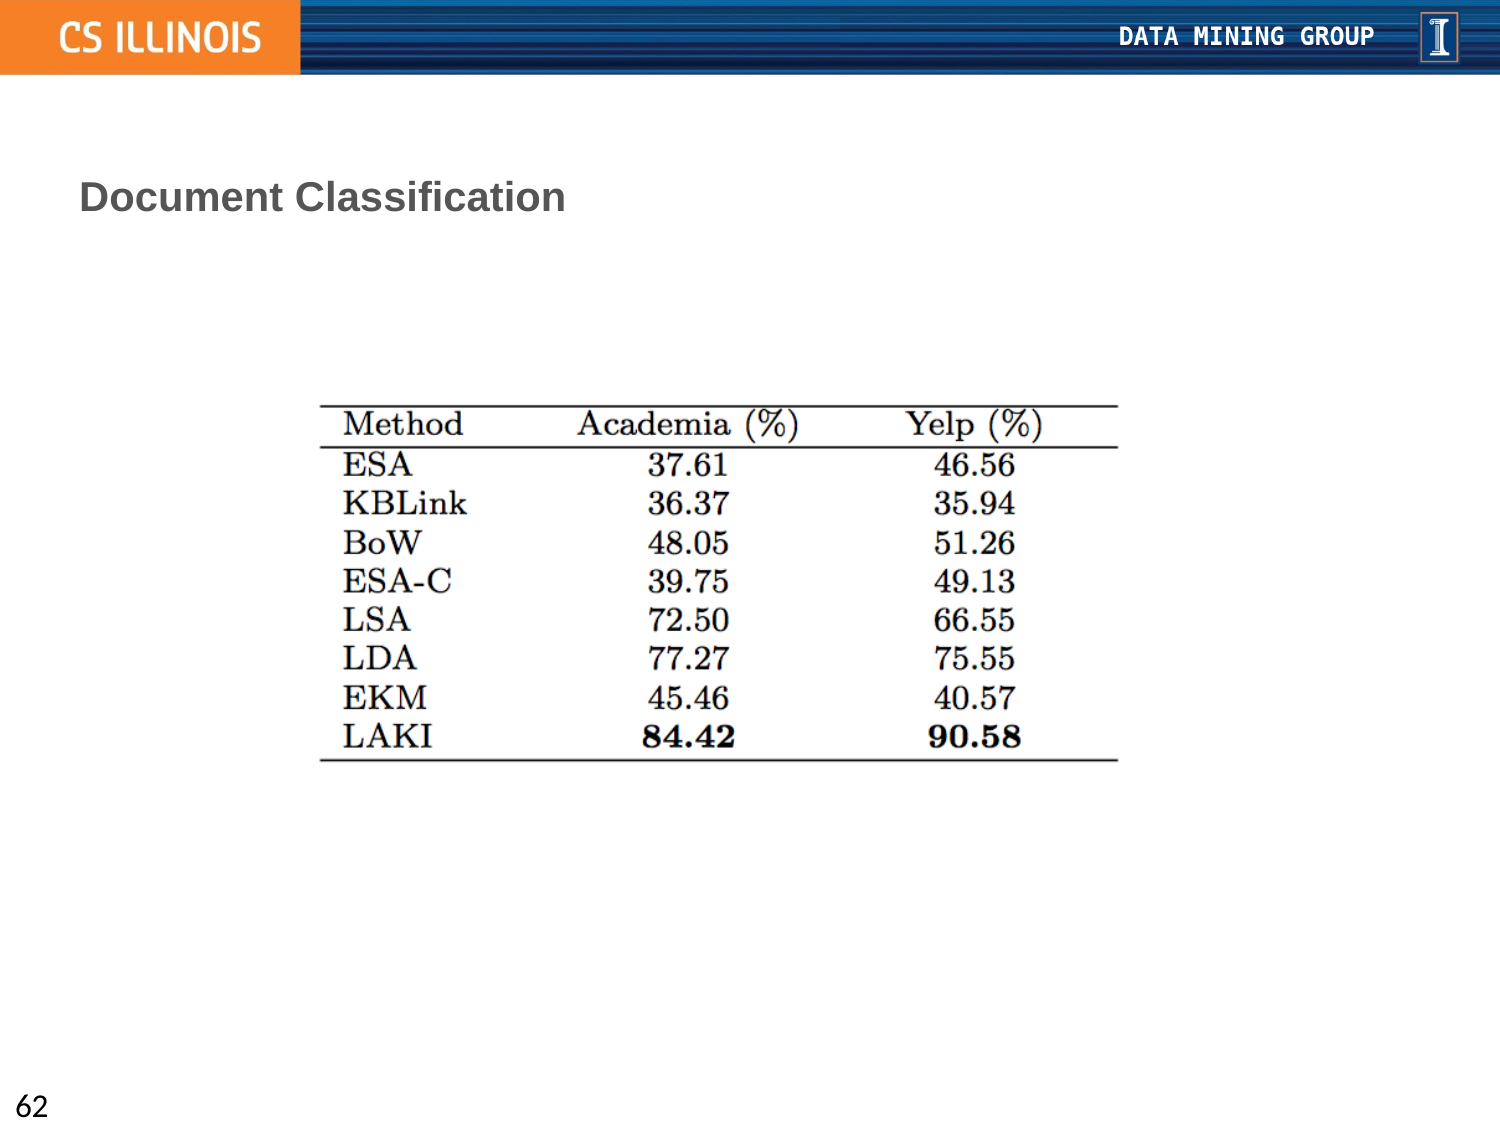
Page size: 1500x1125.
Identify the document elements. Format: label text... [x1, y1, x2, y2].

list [306, 398, 1131, 771]
text_box Document Classification [64, 162, 582, 228]
picture [0, 0, 1500, 1125]
